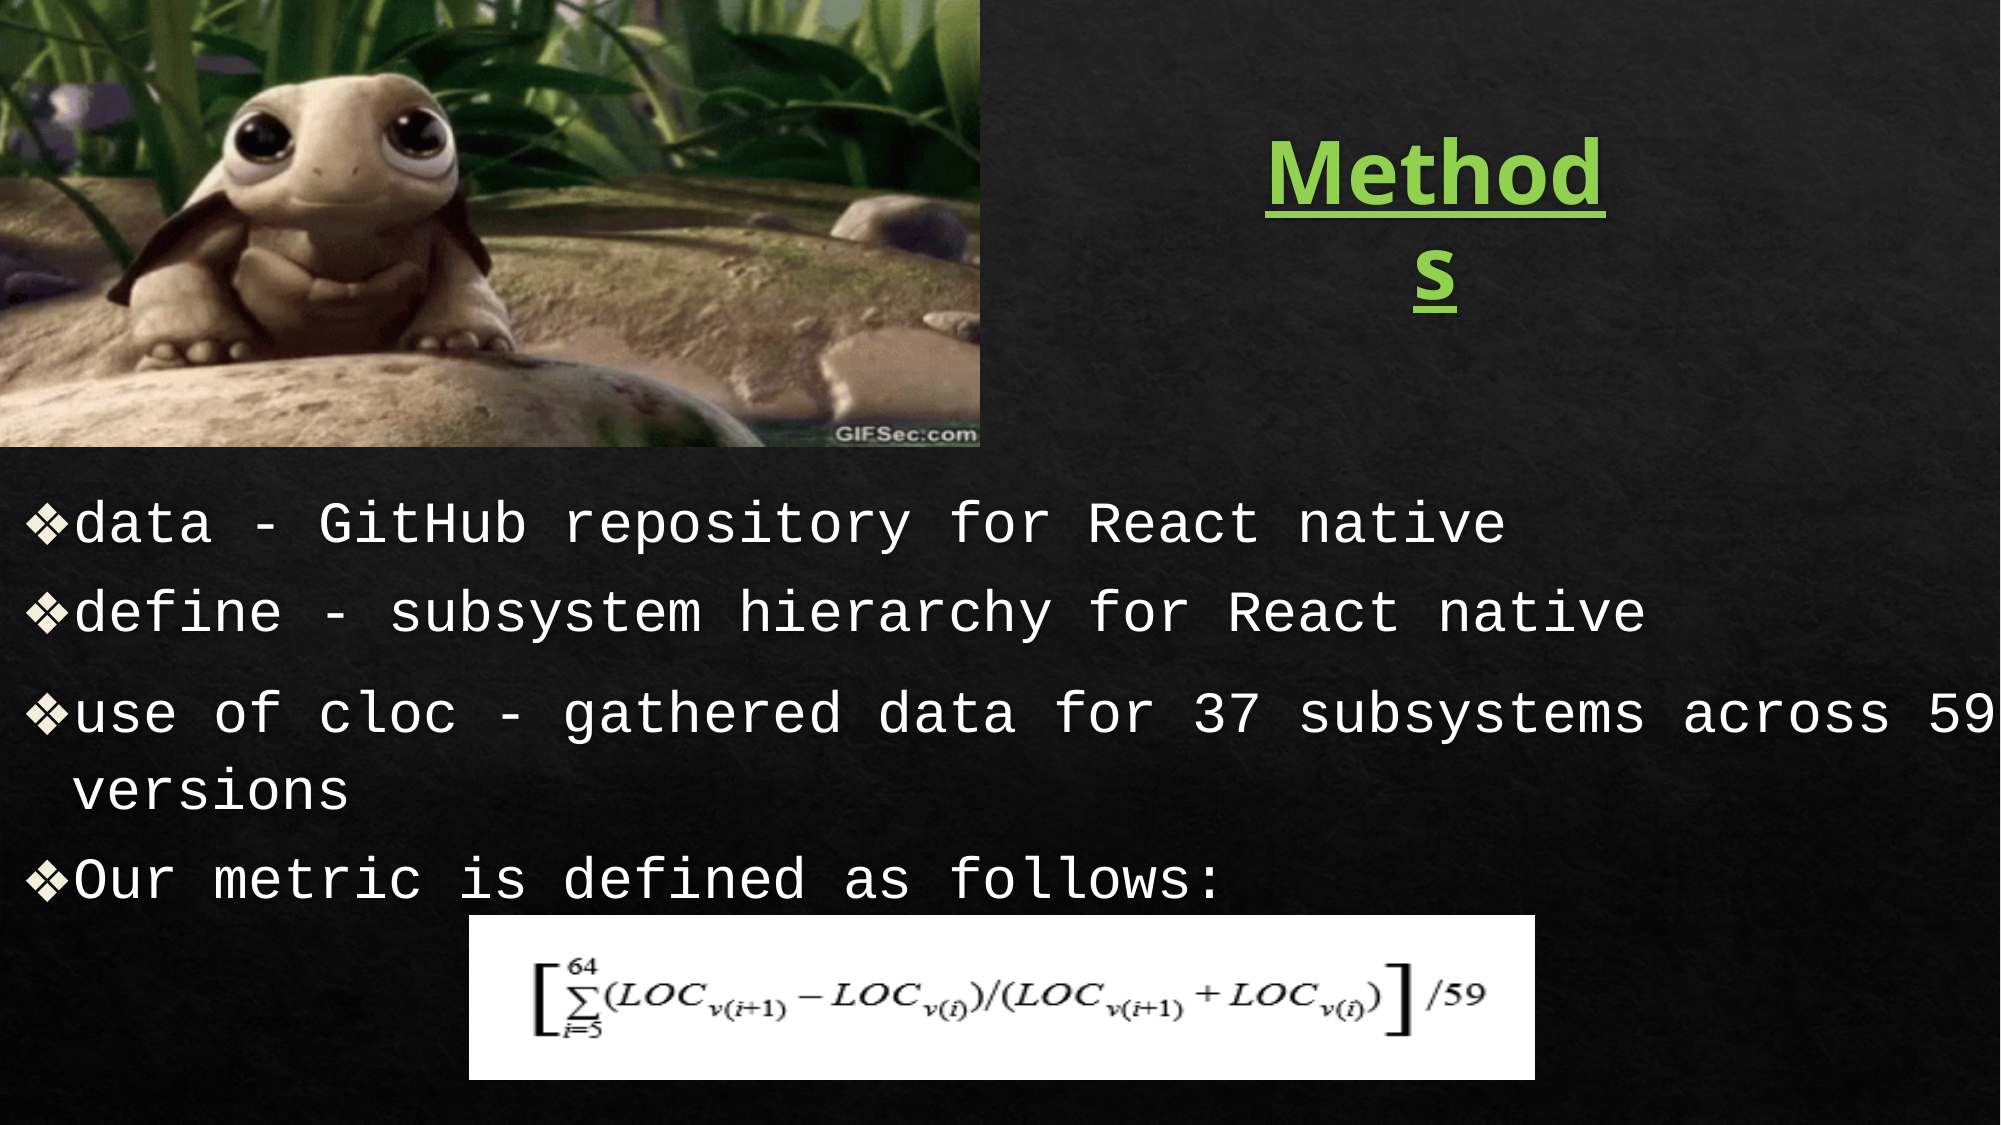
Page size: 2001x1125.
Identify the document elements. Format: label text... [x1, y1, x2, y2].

title Methods [1239, 120, 1631, 327]
picture [0, 0, 2001, 1125]
list data - GitHub repository for React native define - subsystem hierarchy for React native use of cloc - gathered data for 37 subsystems across 59 versions Our metric is defined as follows: [0, 469, 2000, 1080]
